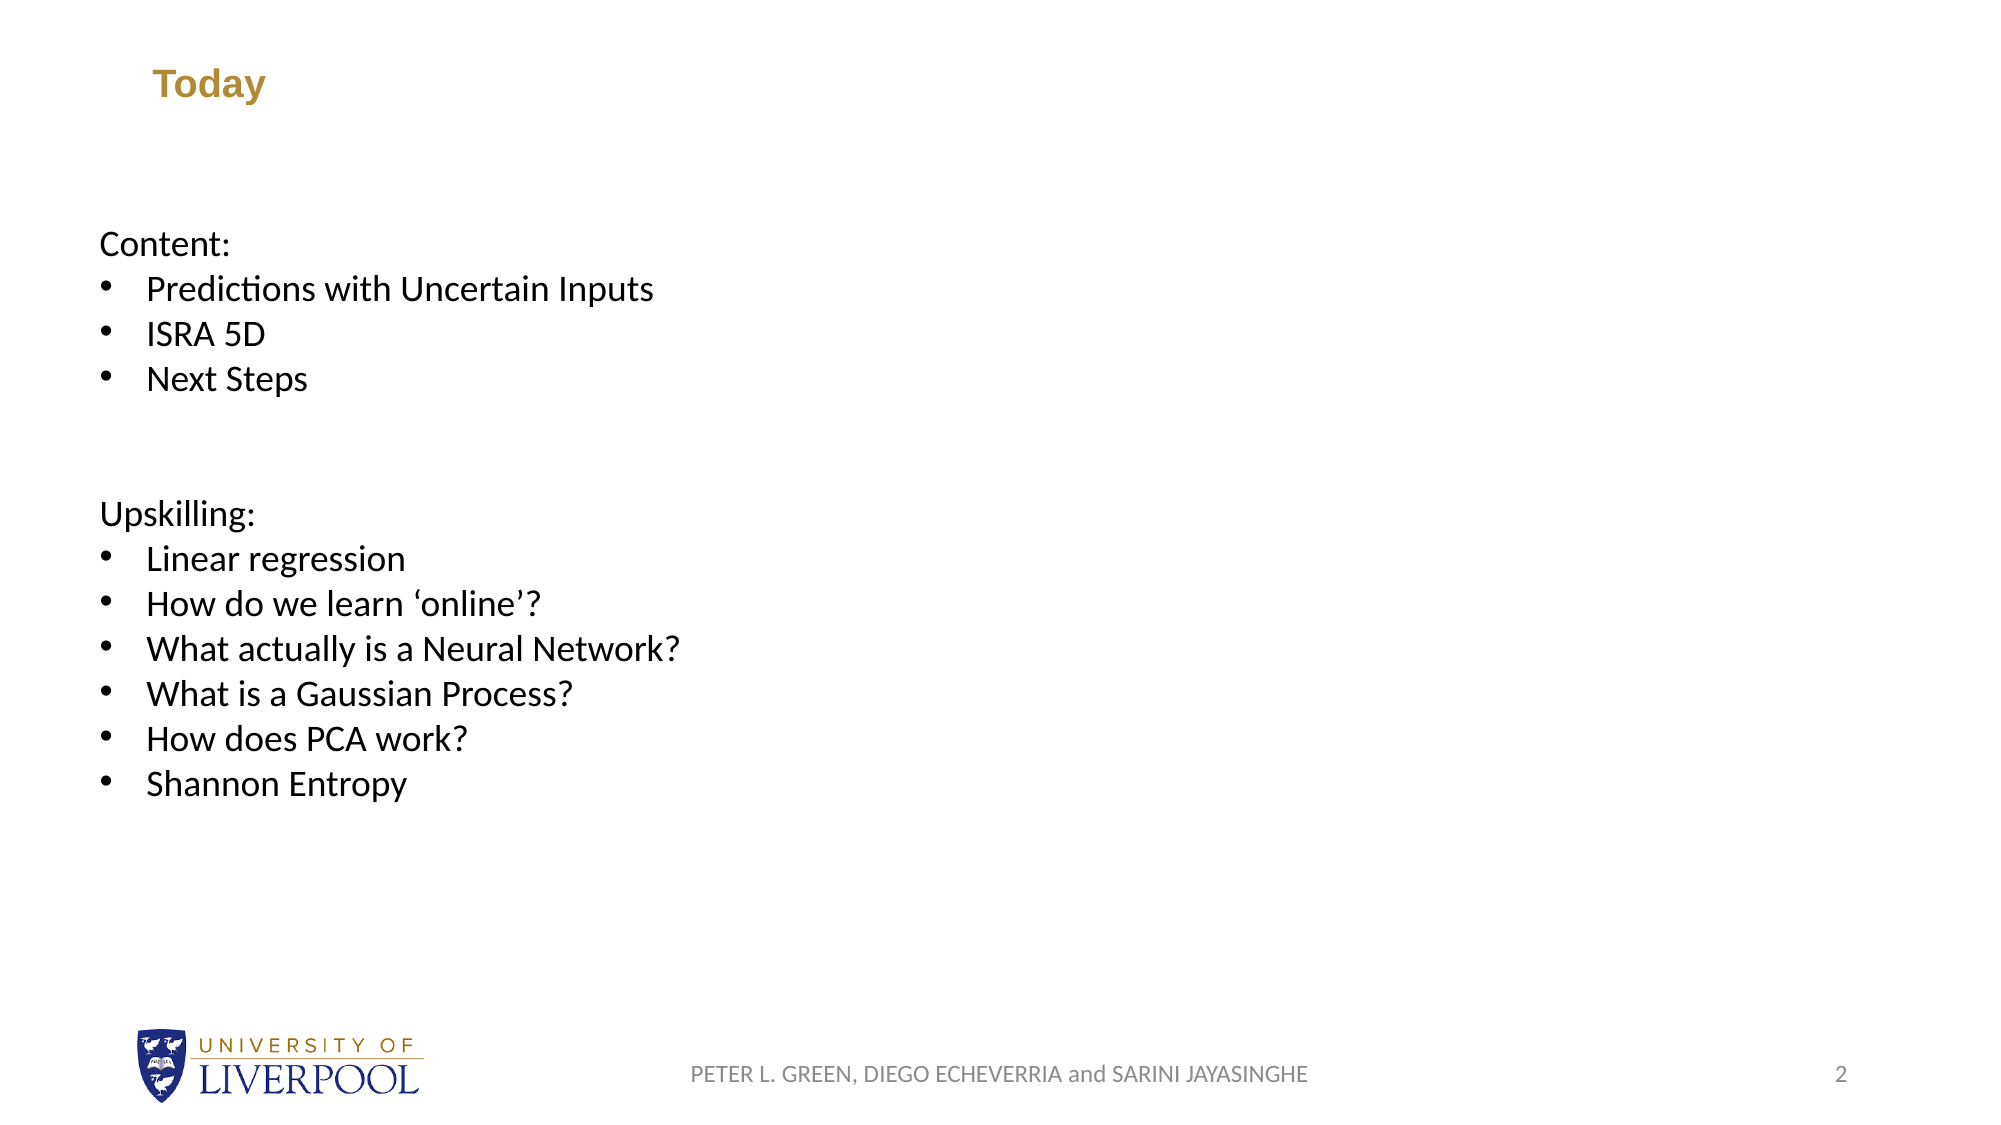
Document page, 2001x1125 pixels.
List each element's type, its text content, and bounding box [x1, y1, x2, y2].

footer PETER L. GREEN, DIEGO ECHEVERRIA and SARINI JAYASINGHE [662, 1042, 1338, 1103]
title Today [137, 55, 1863, 114]
text_box Content: Predictions with Uncertain Inputs ISRA 5D Next Steps Upskilling: Linear regression How do we learn ‘online’? What actually is a Neural Network? What is a Gaussian Process? How does PCA work? Shannon Entropy [84, 211, 1801, 946]
slide_number 2 [1412, 1042, 1863, 1103]
picture [137, 1029, 424, 1103]
